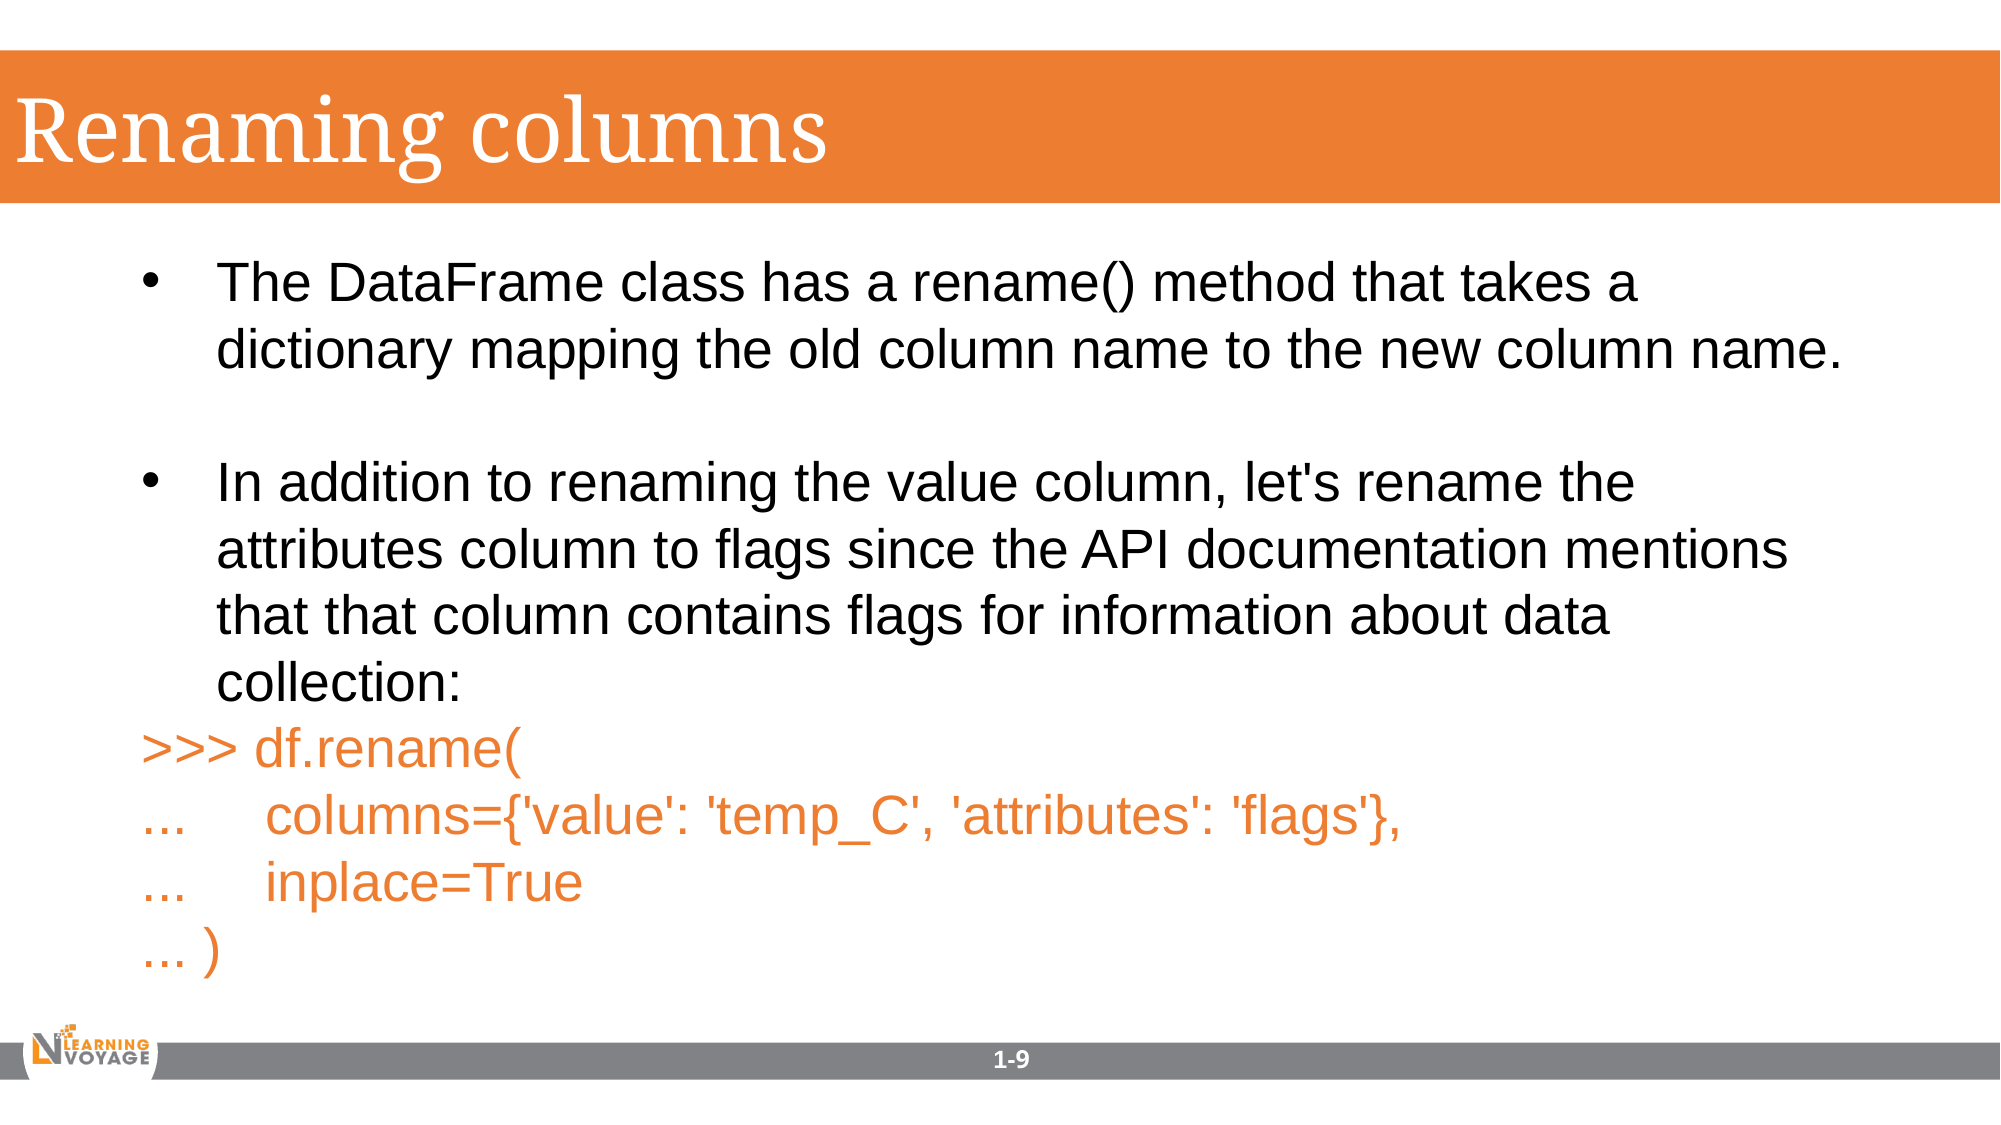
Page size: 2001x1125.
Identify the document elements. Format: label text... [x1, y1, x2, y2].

picture [0, 942, 192, 1125]
slide_number 1-9 [923, 1026, 1045, 1095]
text_box The DataFrame class has a rename() method that takes a dictionary mapping the old column name to the new column name. In addition to renaming the value column, let's rename the attributes column to flags since the API documentation mentions that that column contains flags for information about data collection: >>> df.rename( ... columns={'value': 'temp_C', 'attributes': 'flags'}, ... inplace=True ... ) [141, 243, 1859, 979]
text_box Renaming columns [0, 49, 2000, 204]
